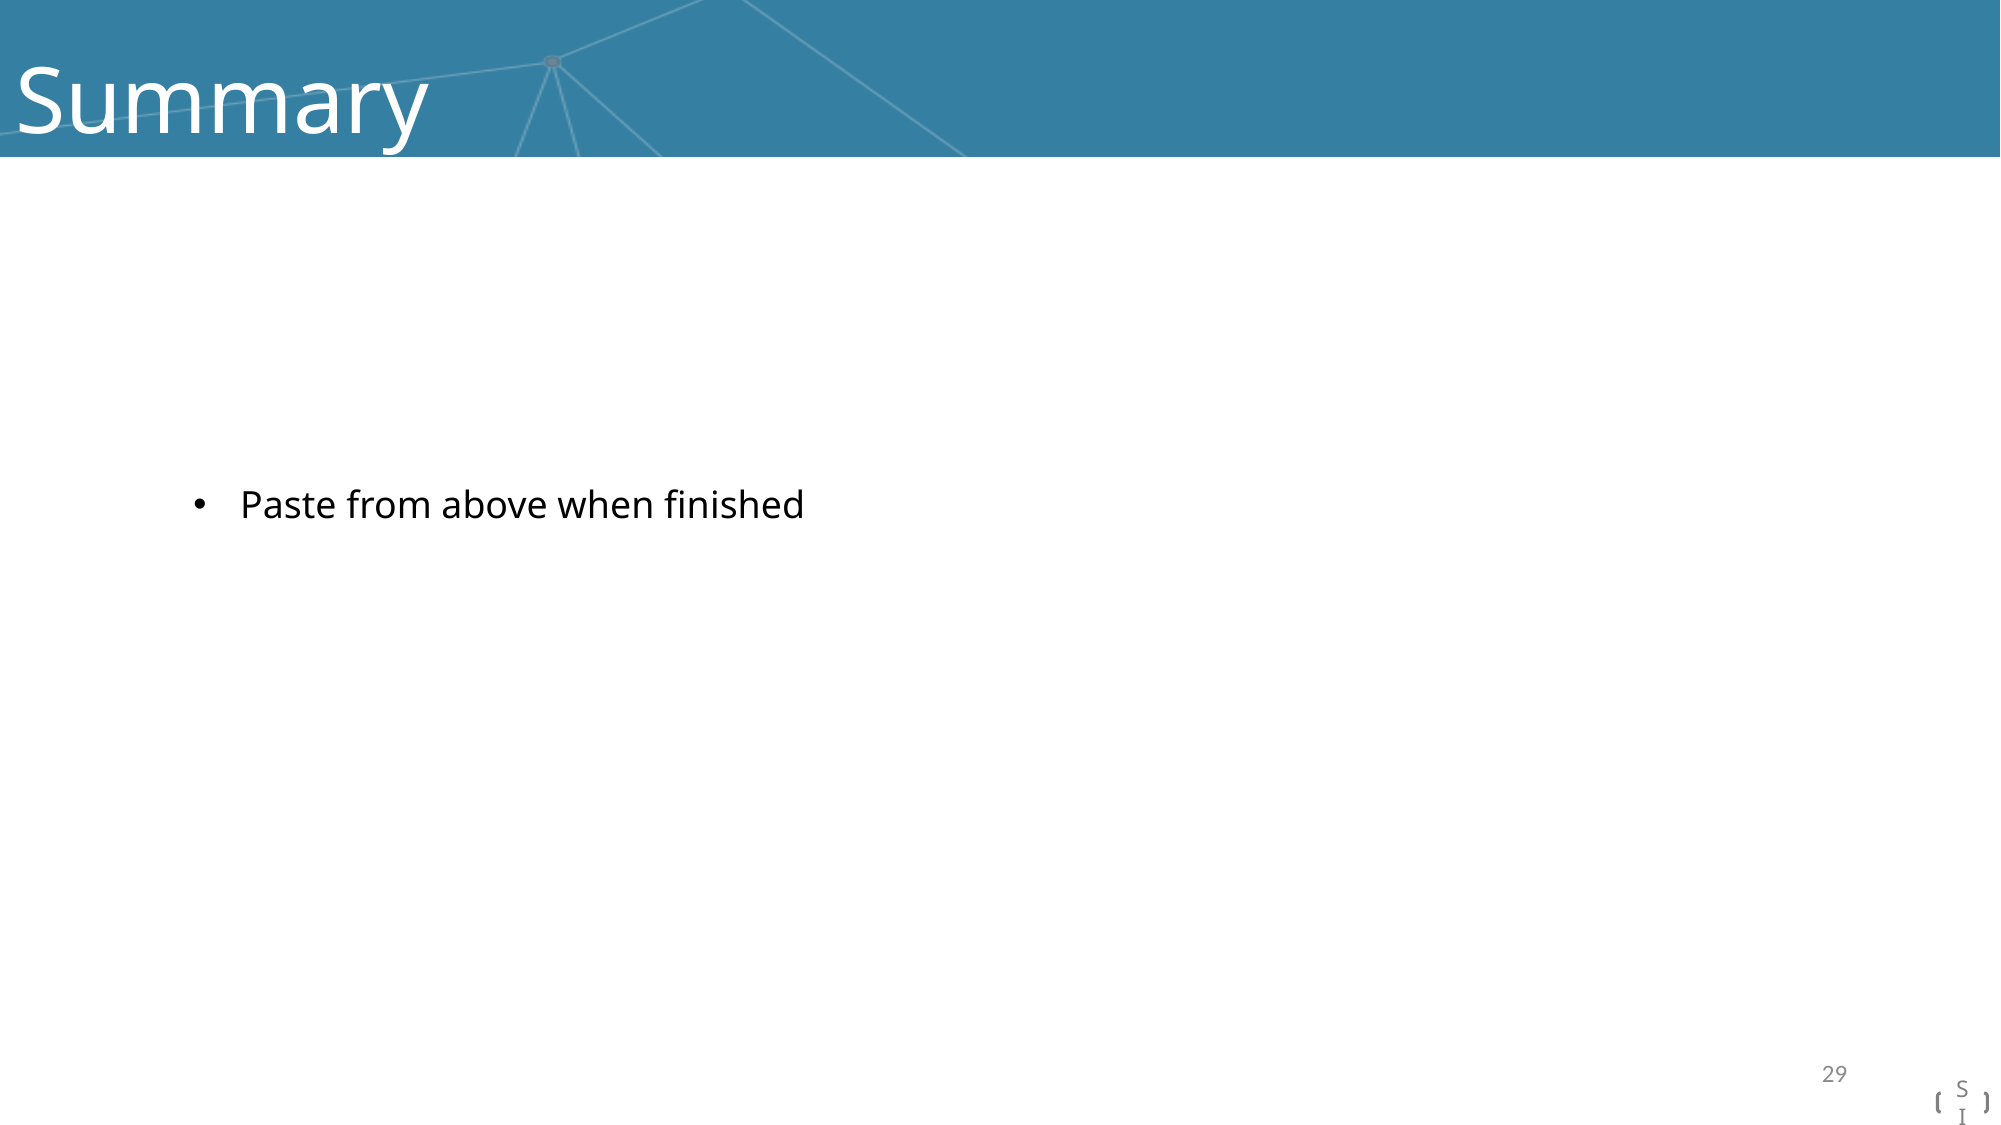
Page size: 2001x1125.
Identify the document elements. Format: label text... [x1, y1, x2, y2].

slide_number 29 [1412, 1042, 1863, 1103]
title Summary [0, 22, 1725, 154]
text_box Paste from above when finished [178, 473, 962, 534]
